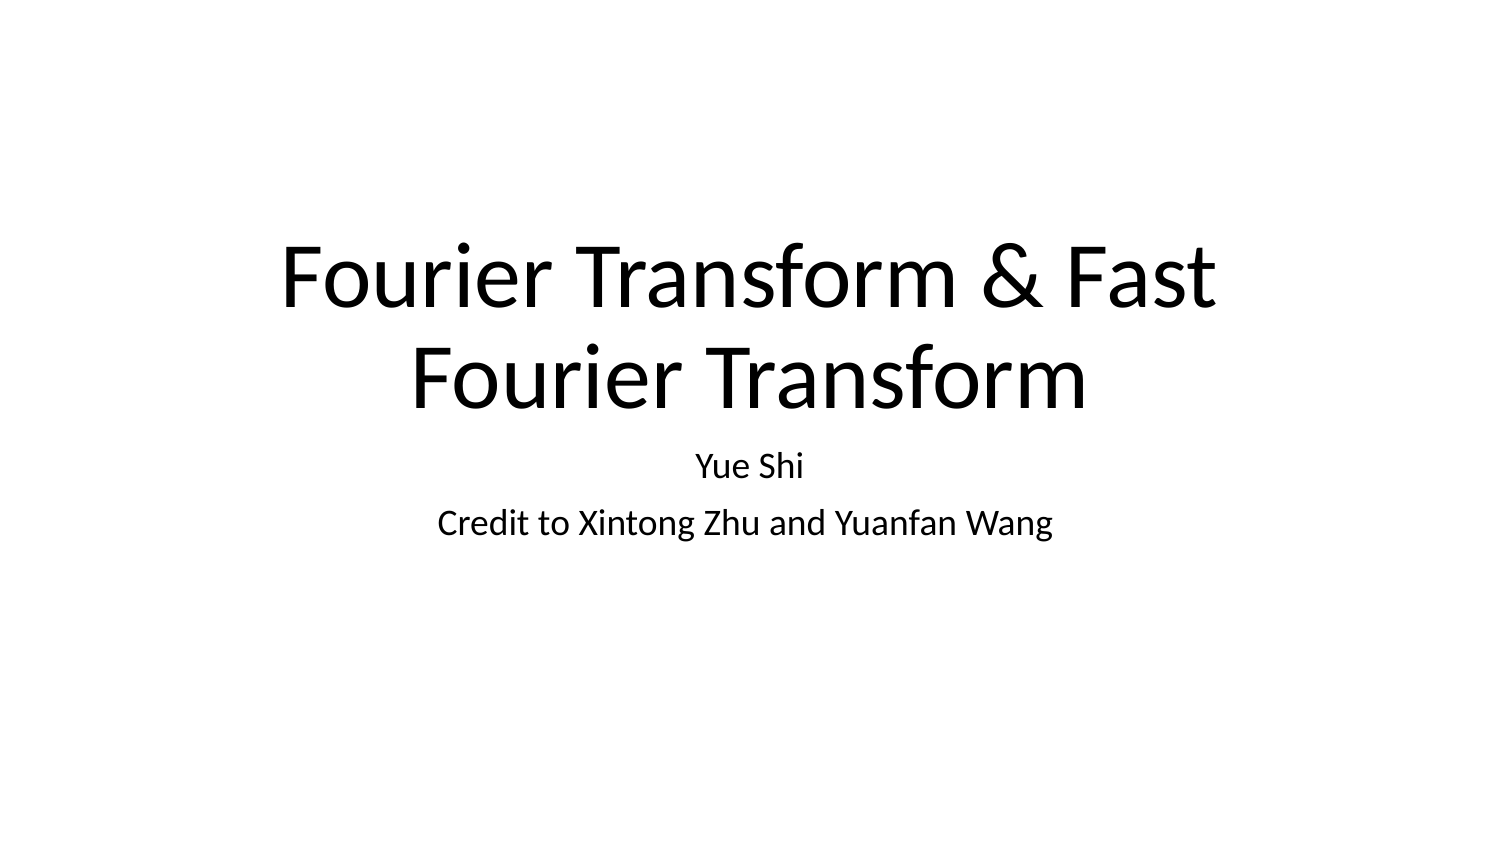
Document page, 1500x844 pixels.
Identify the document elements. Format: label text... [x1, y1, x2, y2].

title Fourier Transform & Fast Fourier Transform [187, 138, 1313, 432]
subtitle Yue Shi Credit to Xintong Zhu and Yuanfan Wang [187, 443, 1313, 647]
